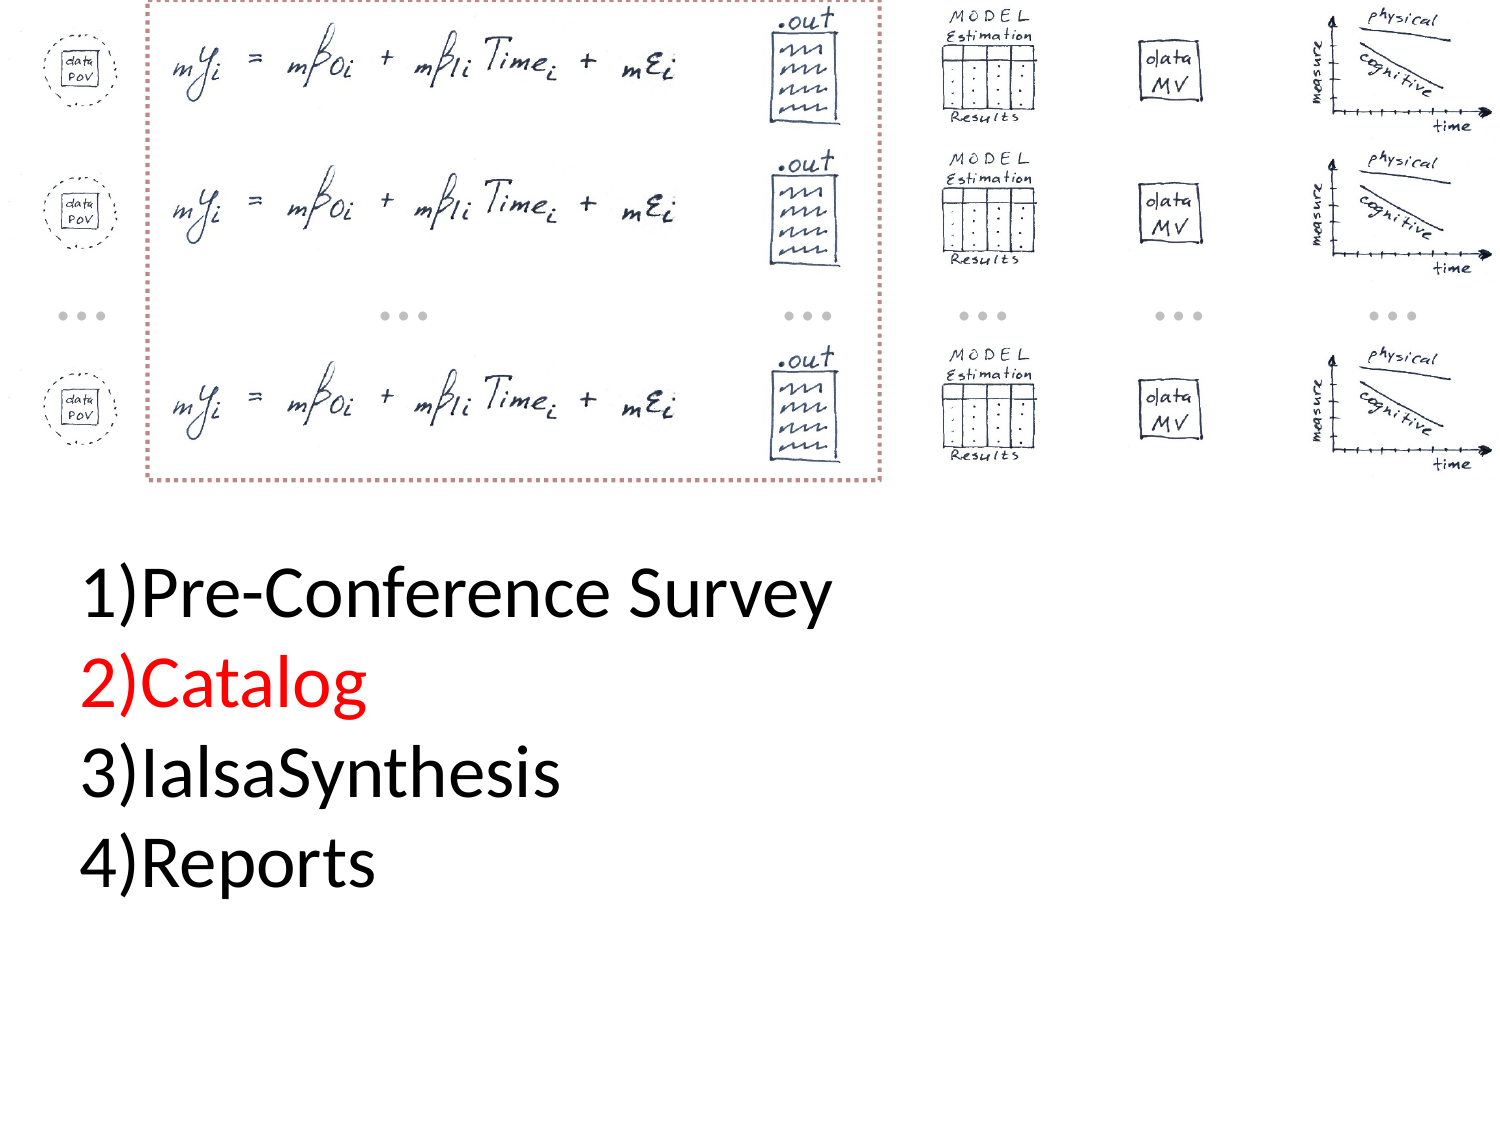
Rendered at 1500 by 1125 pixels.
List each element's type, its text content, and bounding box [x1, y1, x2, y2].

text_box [0, 0, 1498, 481]
text_box Pre-Conference Survey Catalog IalsaSynthesis Reports [64, 534, 909, 910]
